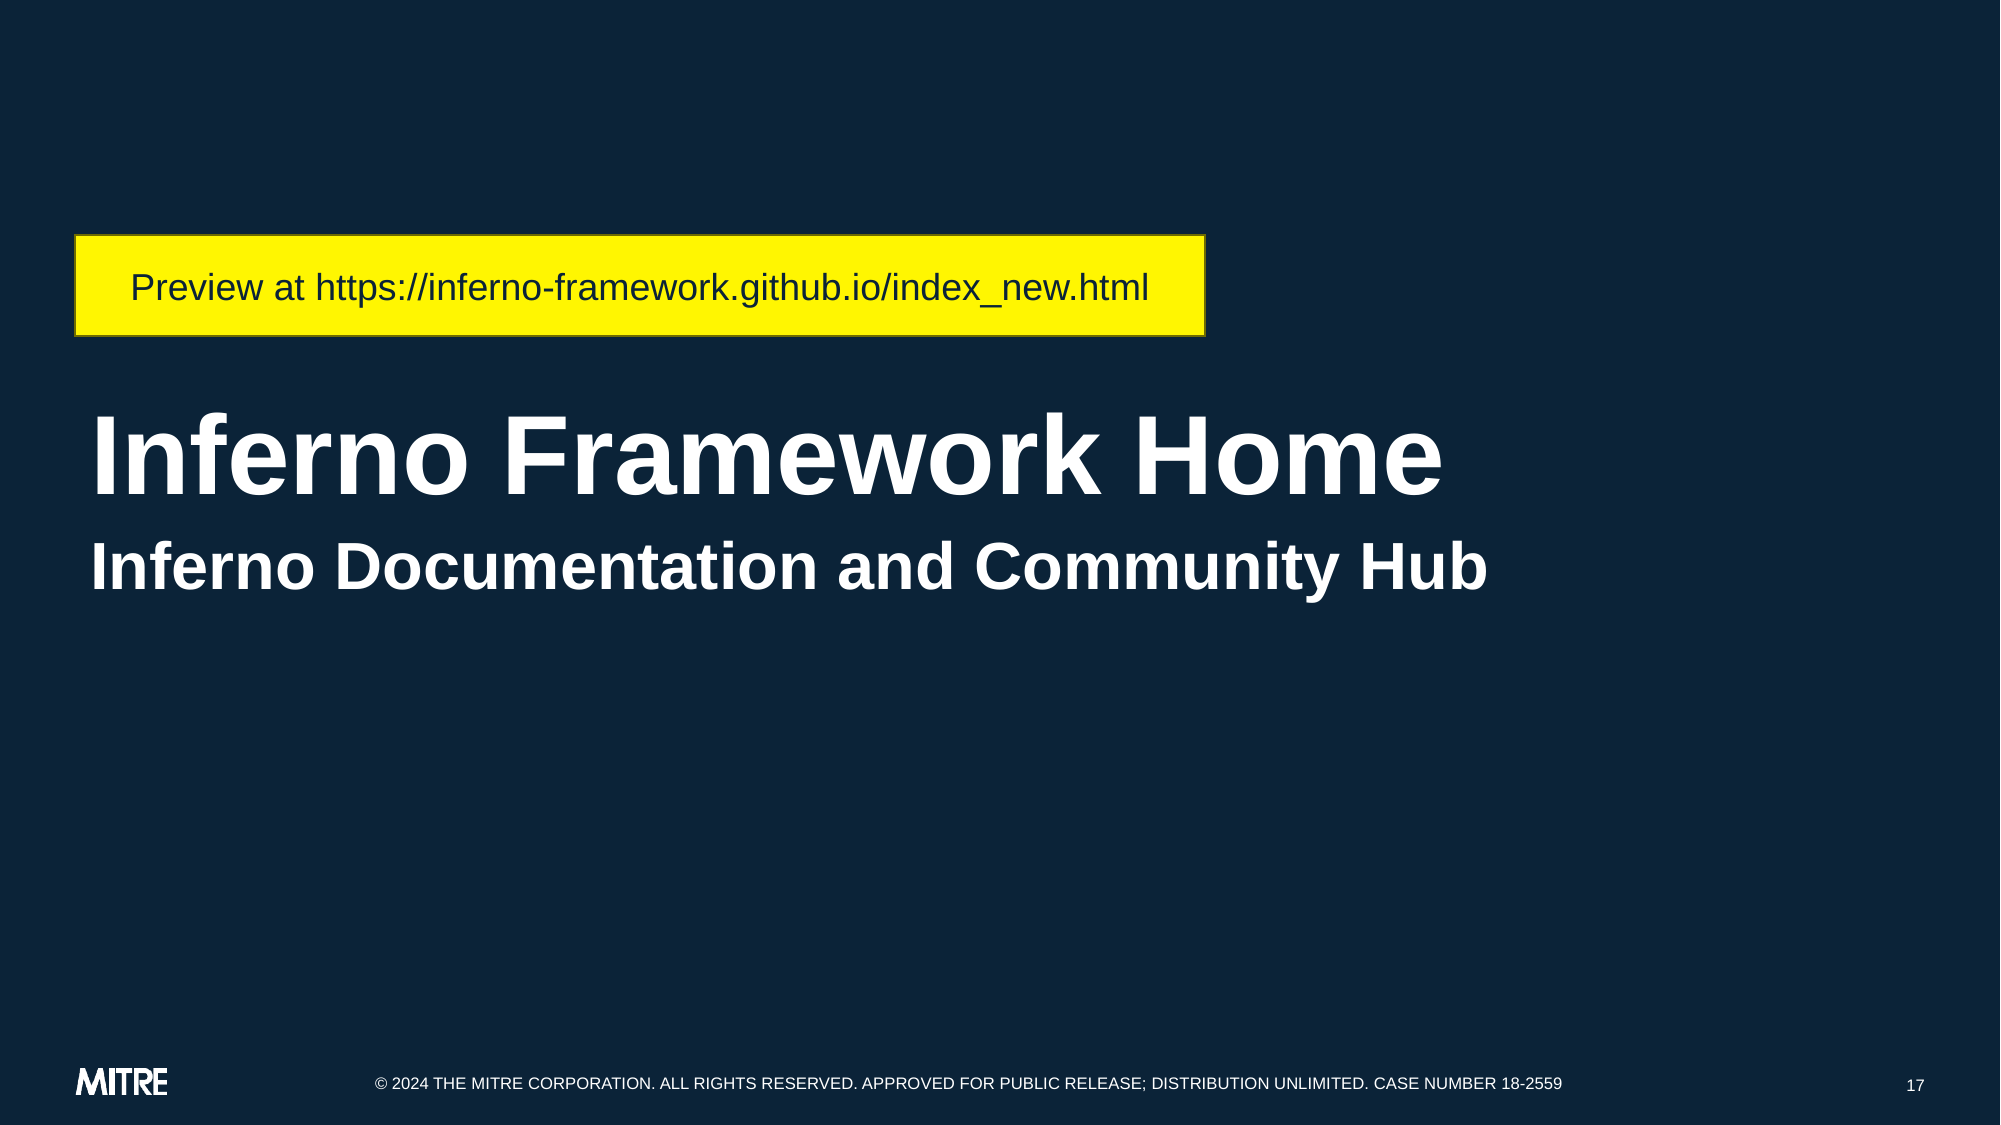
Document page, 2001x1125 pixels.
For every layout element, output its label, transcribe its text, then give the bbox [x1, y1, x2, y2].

slide_number 17 [1793, 1064, 1925, 1106]
text_box Preview at https://inferno-framework.github.io/index_new.html [74, 234, 1206, 337]
text_box Inferno Documentation and Community Hub [75, 449, 1925, 676]
title Inferno Framework Home [75, 335, 1925, 449]
